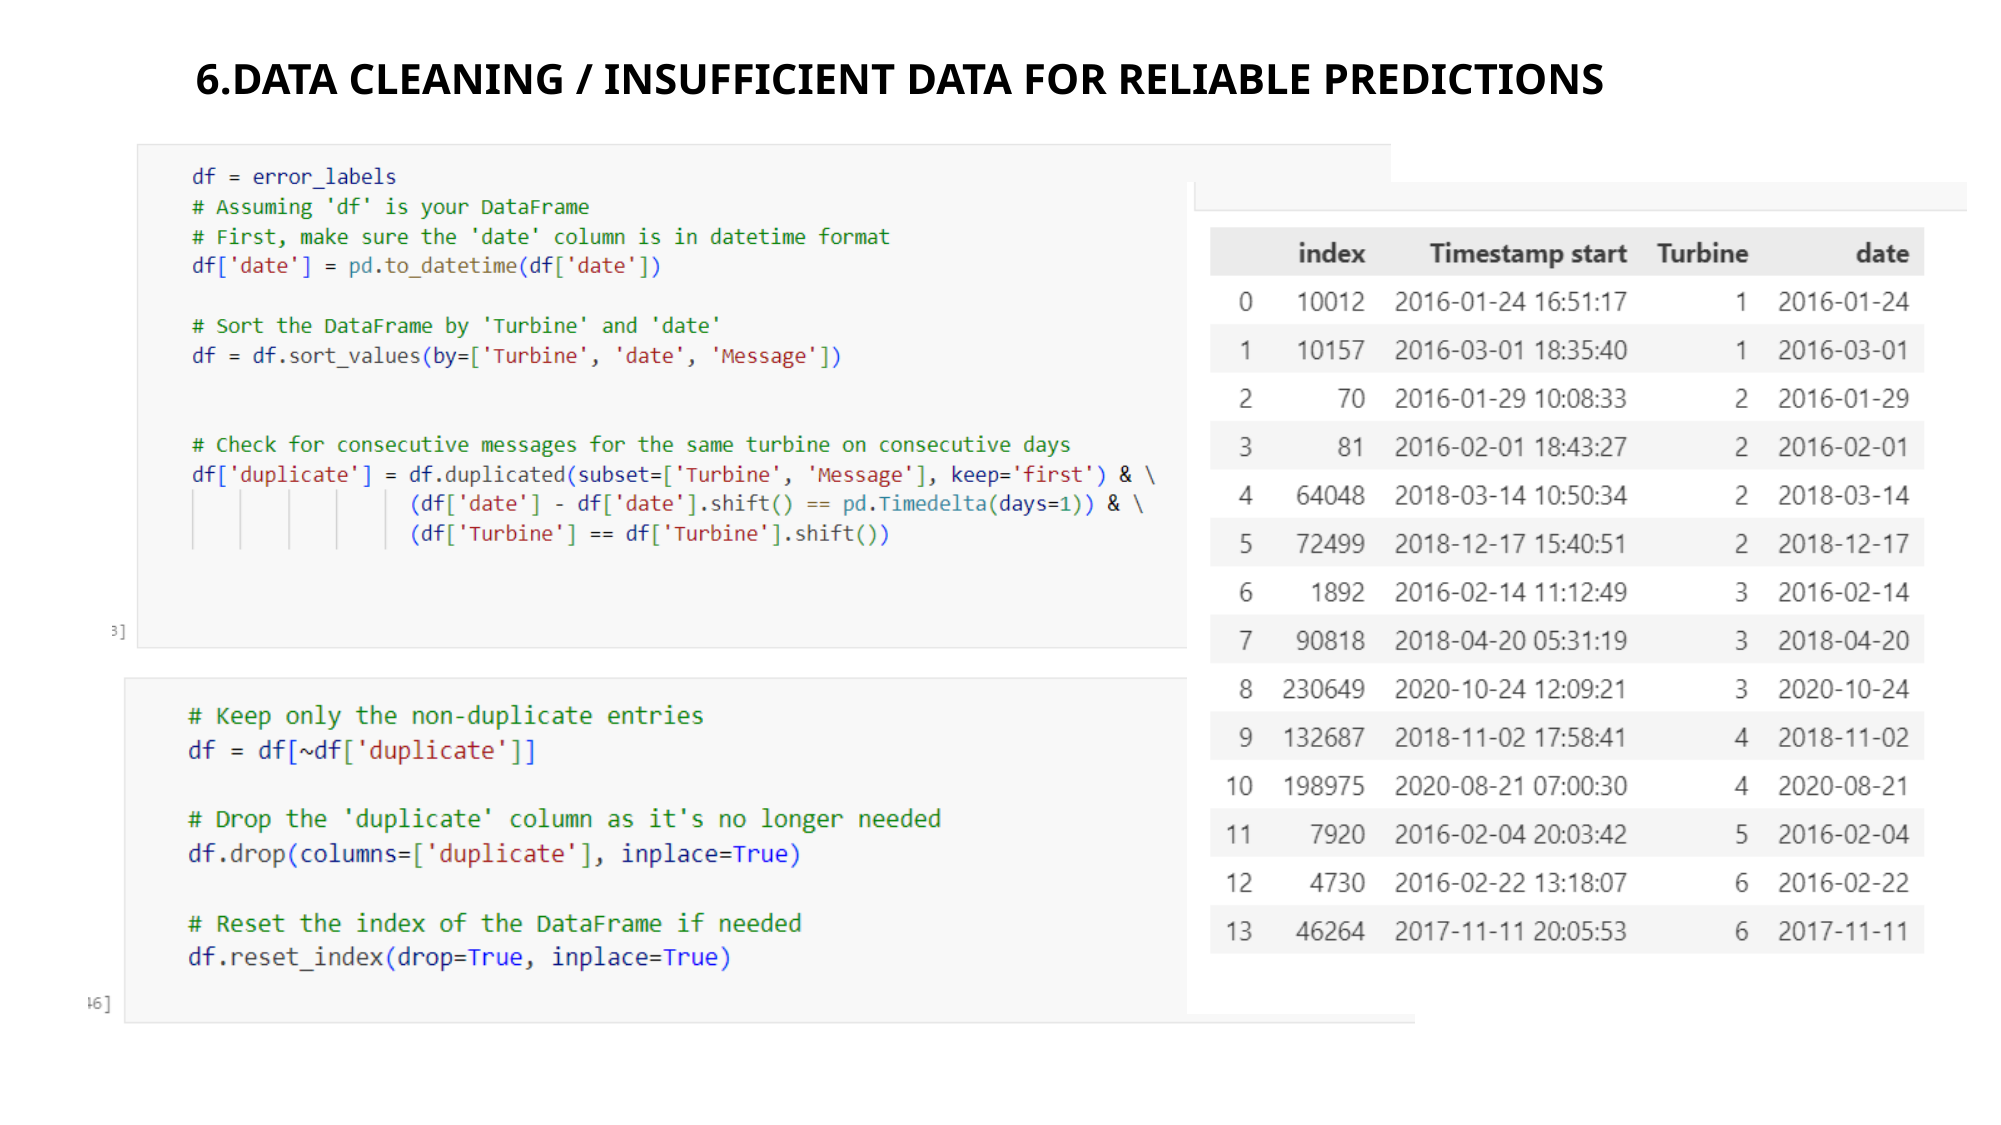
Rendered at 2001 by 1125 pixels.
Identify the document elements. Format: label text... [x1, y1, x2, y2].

text_box 6.DATA CLEANING / INSUFFICIENT DATA FOR RELIABLE PREDICTIONS [181, 45, 1718, 111]
picture [88, 128, 1967, 1028]
